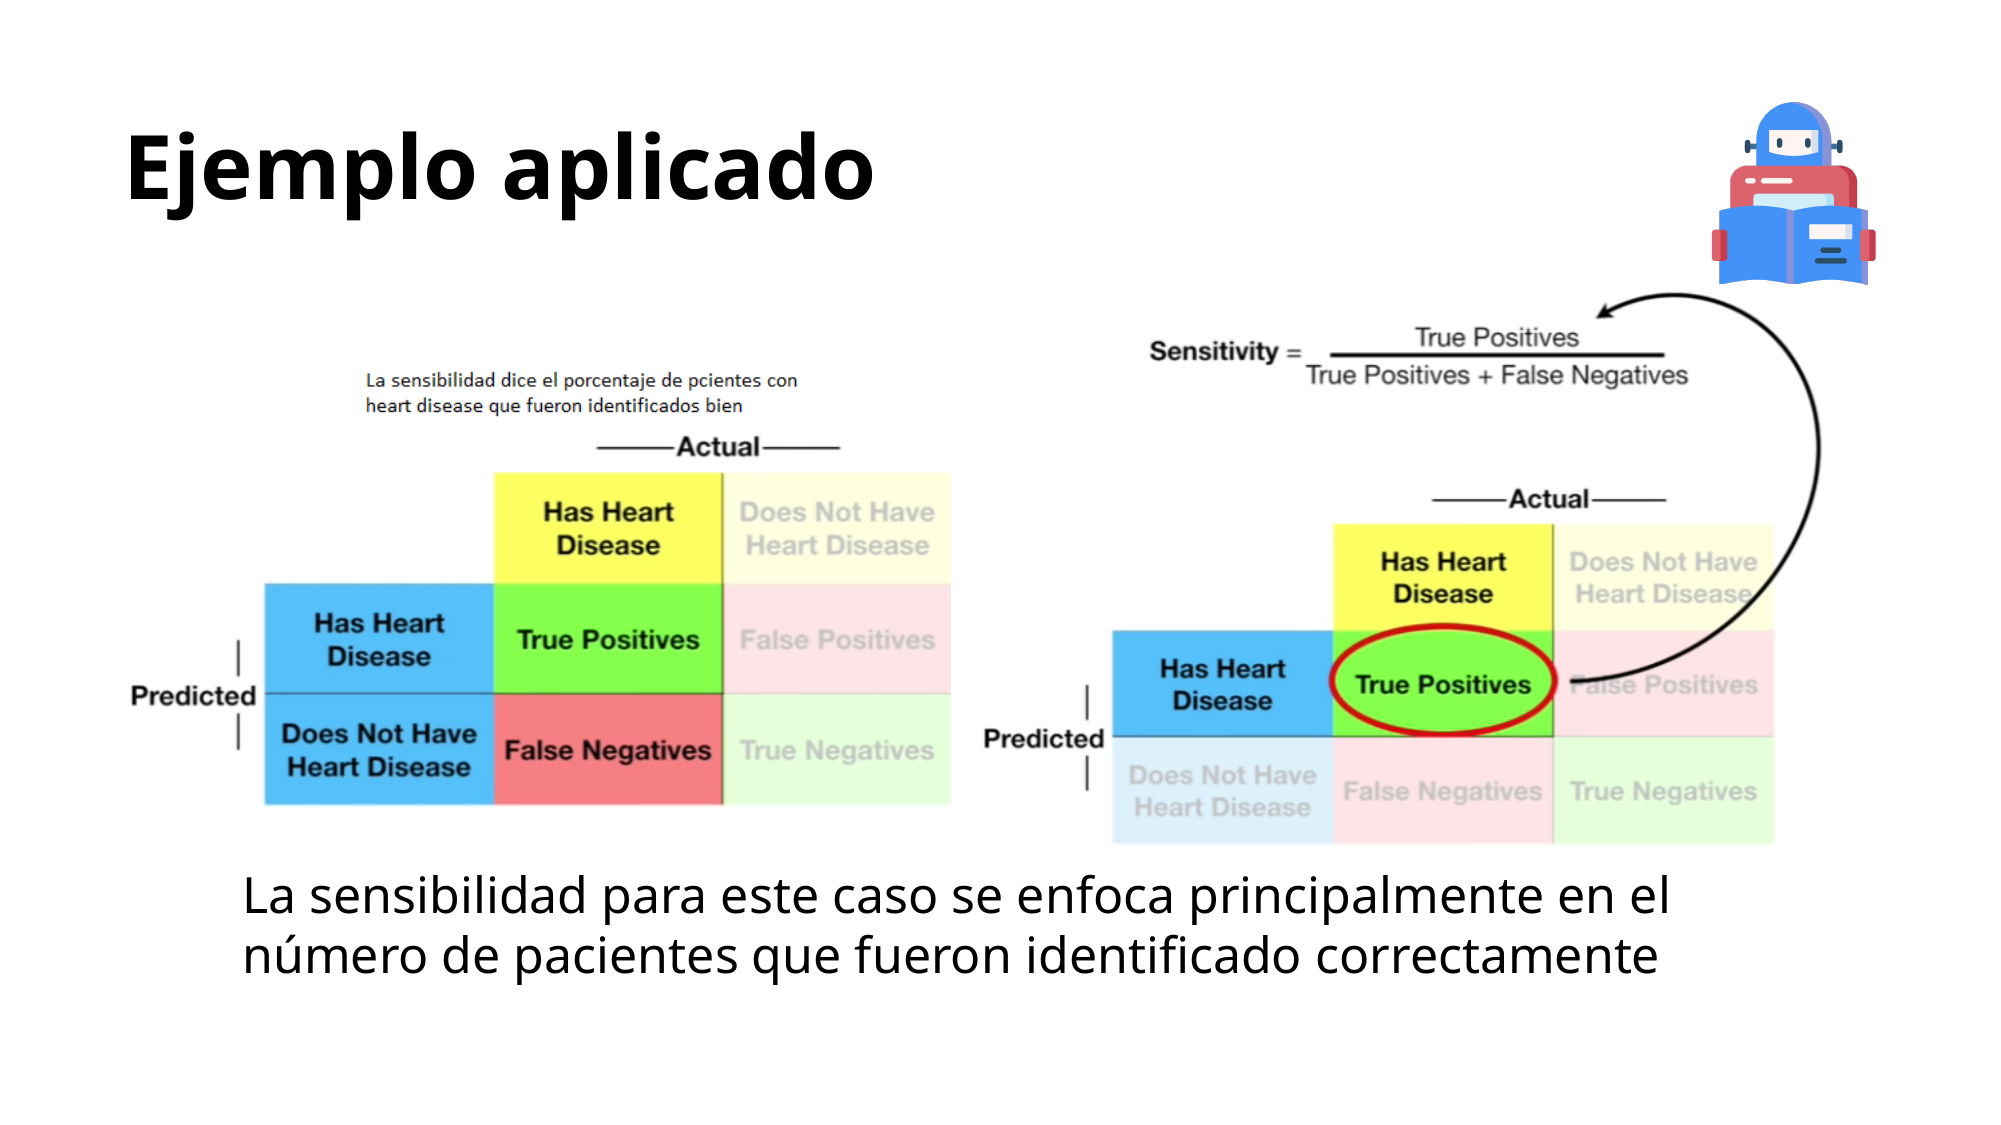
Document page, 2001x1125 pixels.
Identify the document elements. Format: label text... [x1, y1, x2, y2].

text_box Ejemplo aplicado [103, 102, 1702, 239]
text_box La sensibilidad para este caso se enfoca principalmente en el número de pacientes que fueron identificado correctamente [221, 843, 1795, 1004]
picture [113, 102, 1885, 855]
